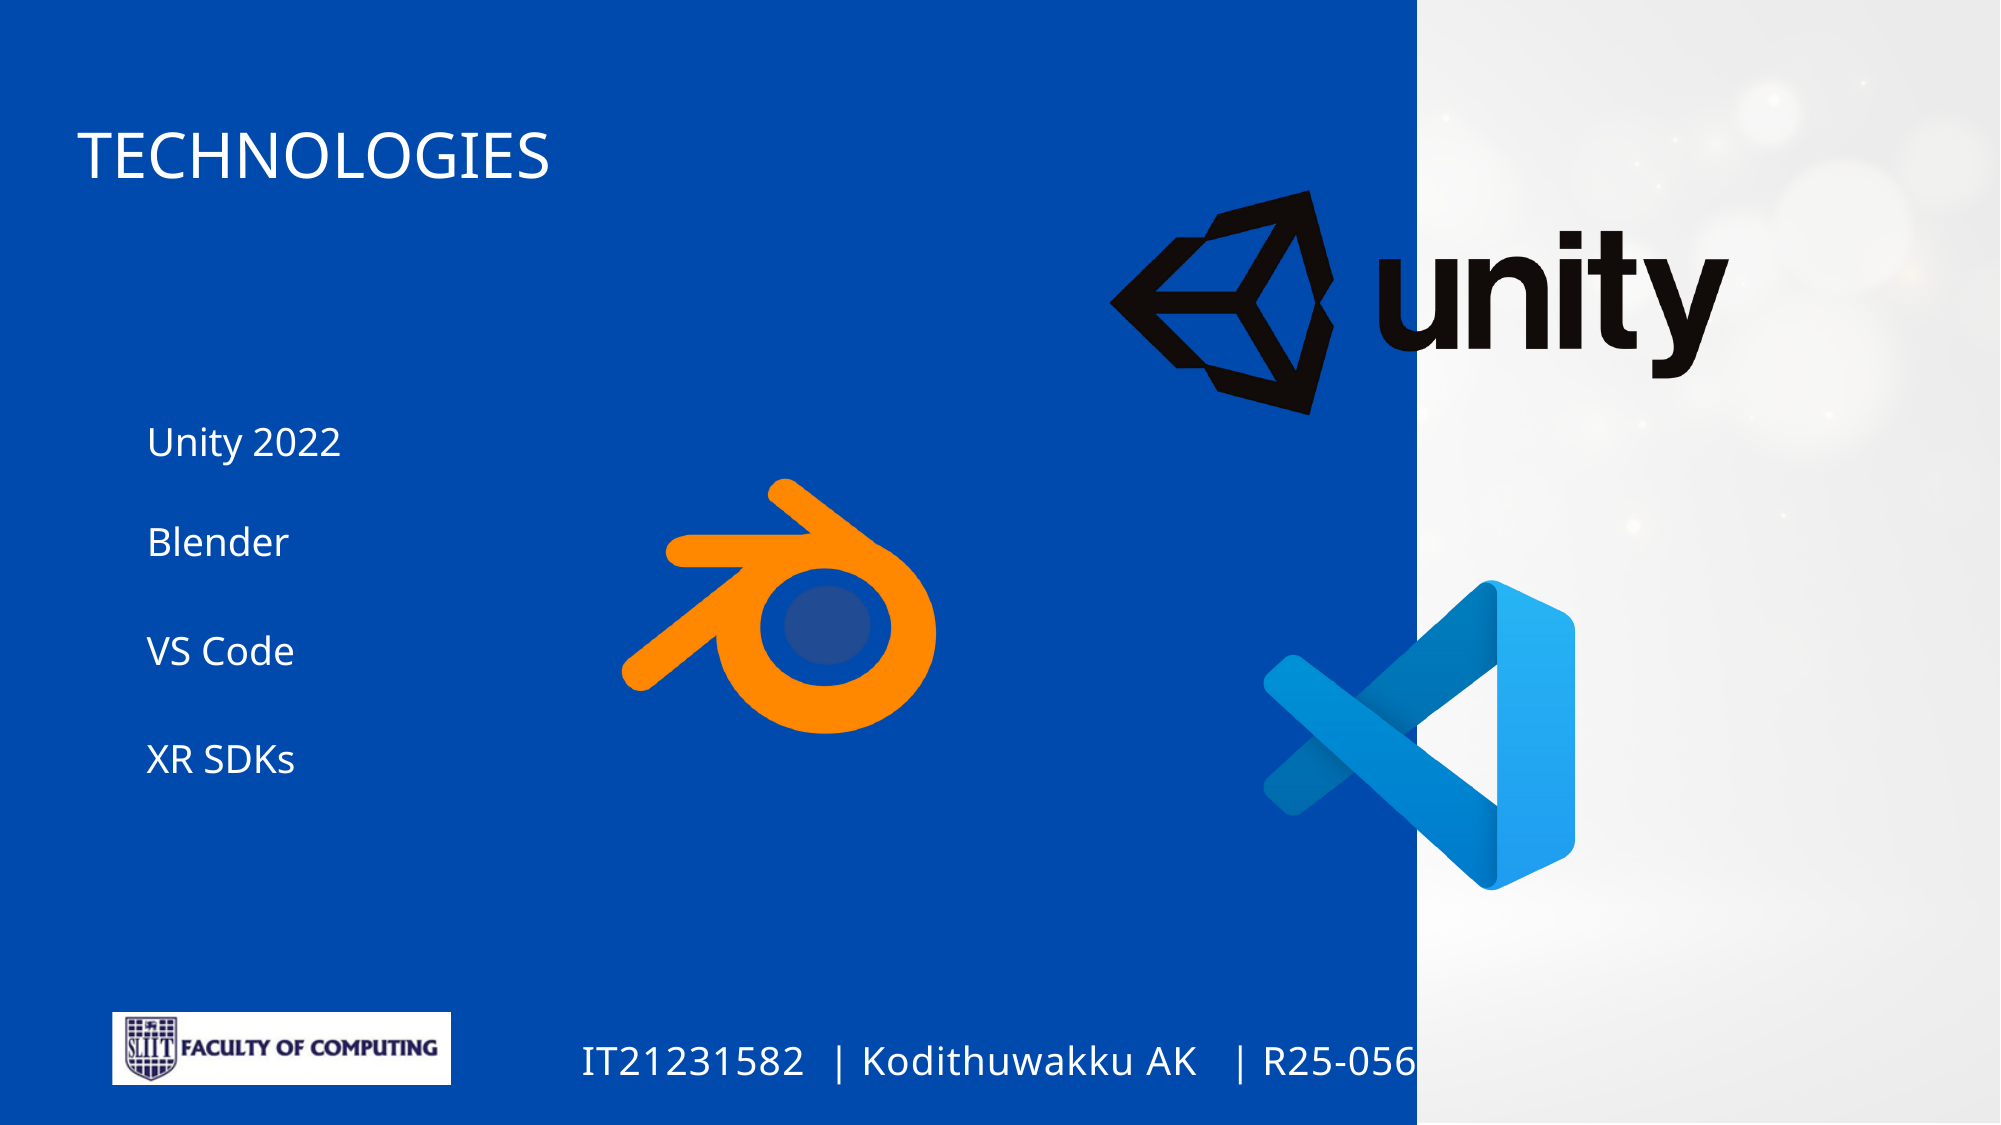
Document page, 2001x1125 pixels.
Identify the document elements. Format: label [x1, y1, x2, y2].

text_box [111, 1006, 1418, 1086]
text_box [1418, 0, 2000, 1123]
text_box [0, 0, 1418, 1125]
text_box [1418, 579, 1575, 891]
text_box [1418, 190, 1729, 416]
